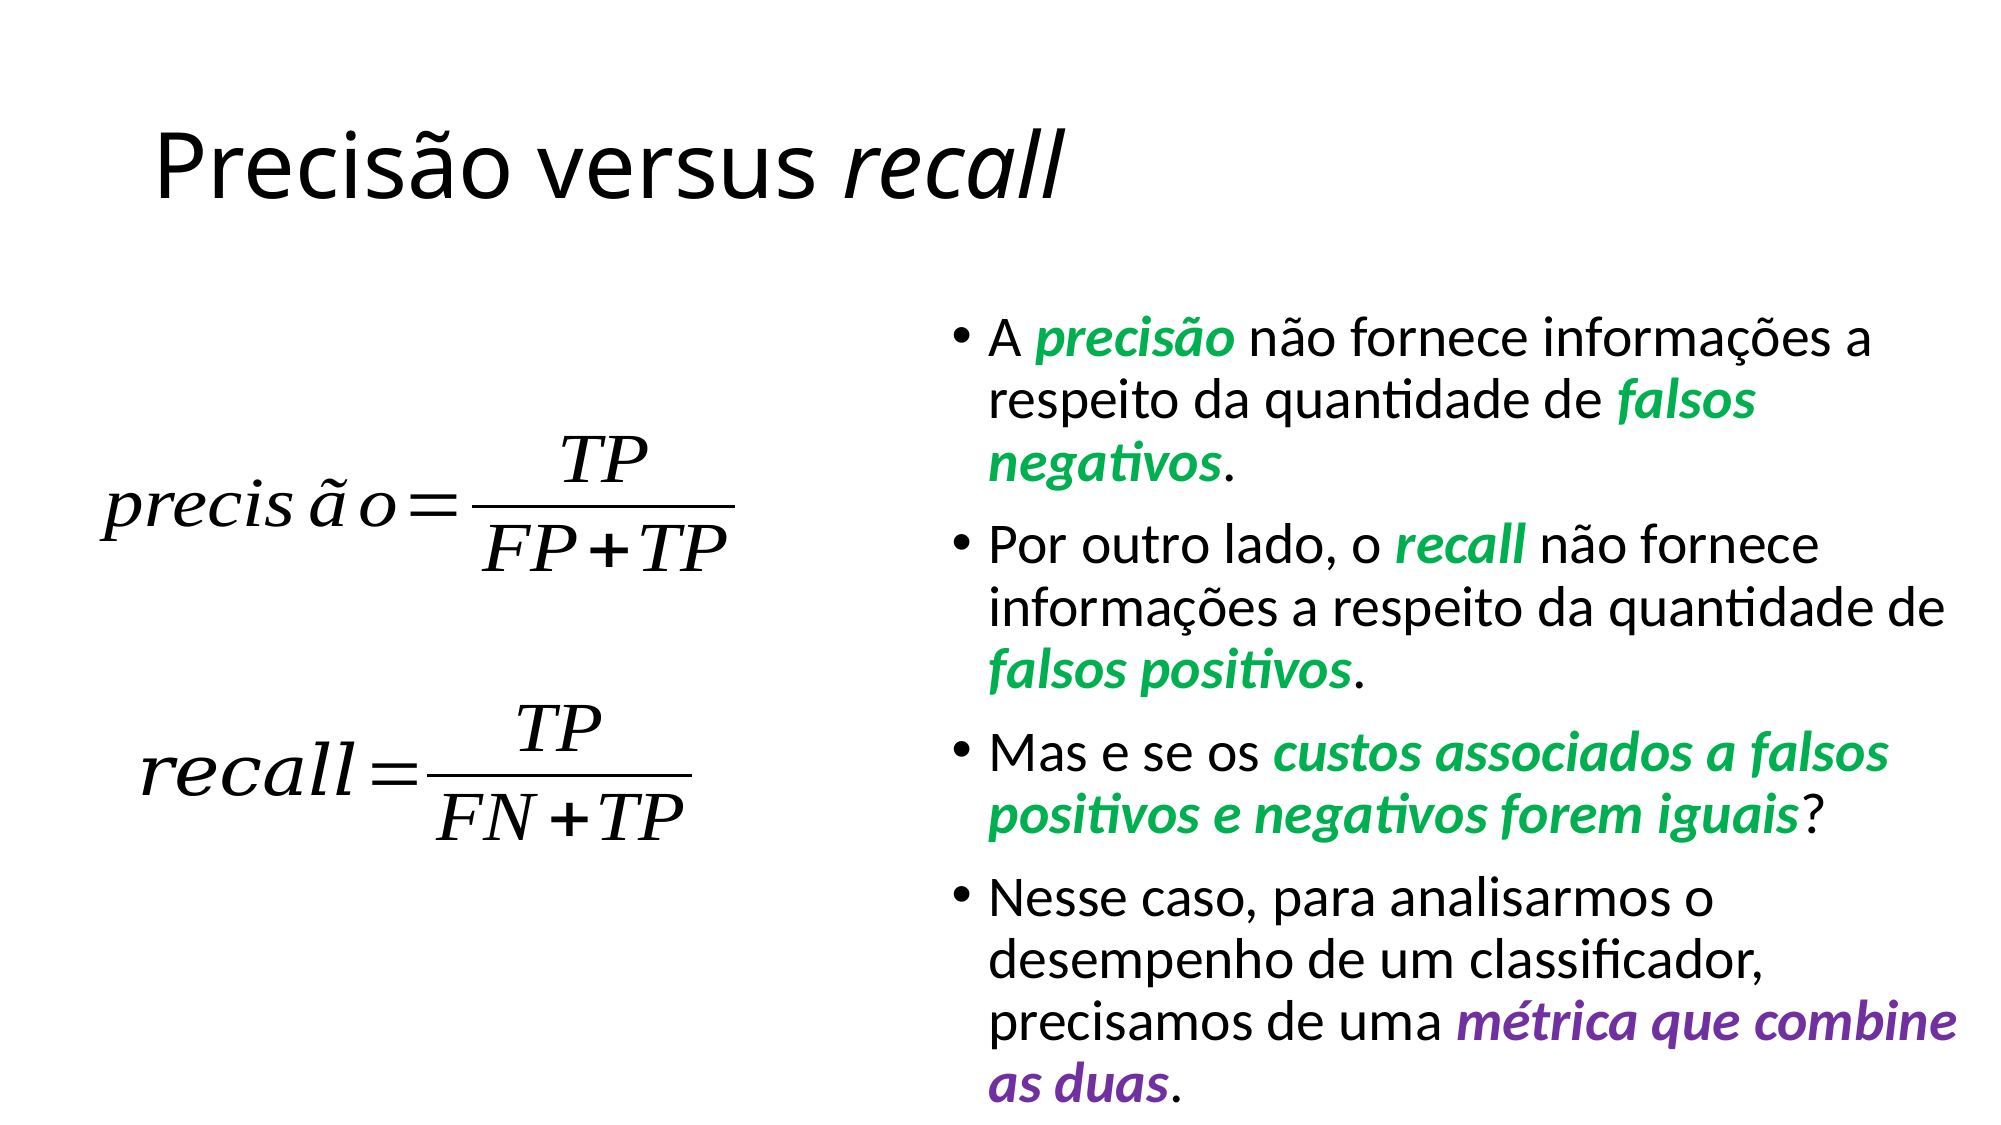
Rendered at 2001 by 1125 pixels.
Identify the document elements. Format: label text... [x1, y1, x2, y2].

list A precisão não fornece informações a respeito da quantidade de falsos negativos. Por outro lado, o recall não fornece informações a respeito da quantidade de falsos positivos. Mas e se os custos associados a falsos positivos e negativos forem iguais? Nesse caso, para analisarmos o desempenho de um classificador, precisamos de uma métrica que combine as duas. [936, 299, 1979, 1125]
title Precisão versus recall [137, 59, 1863, 278]
